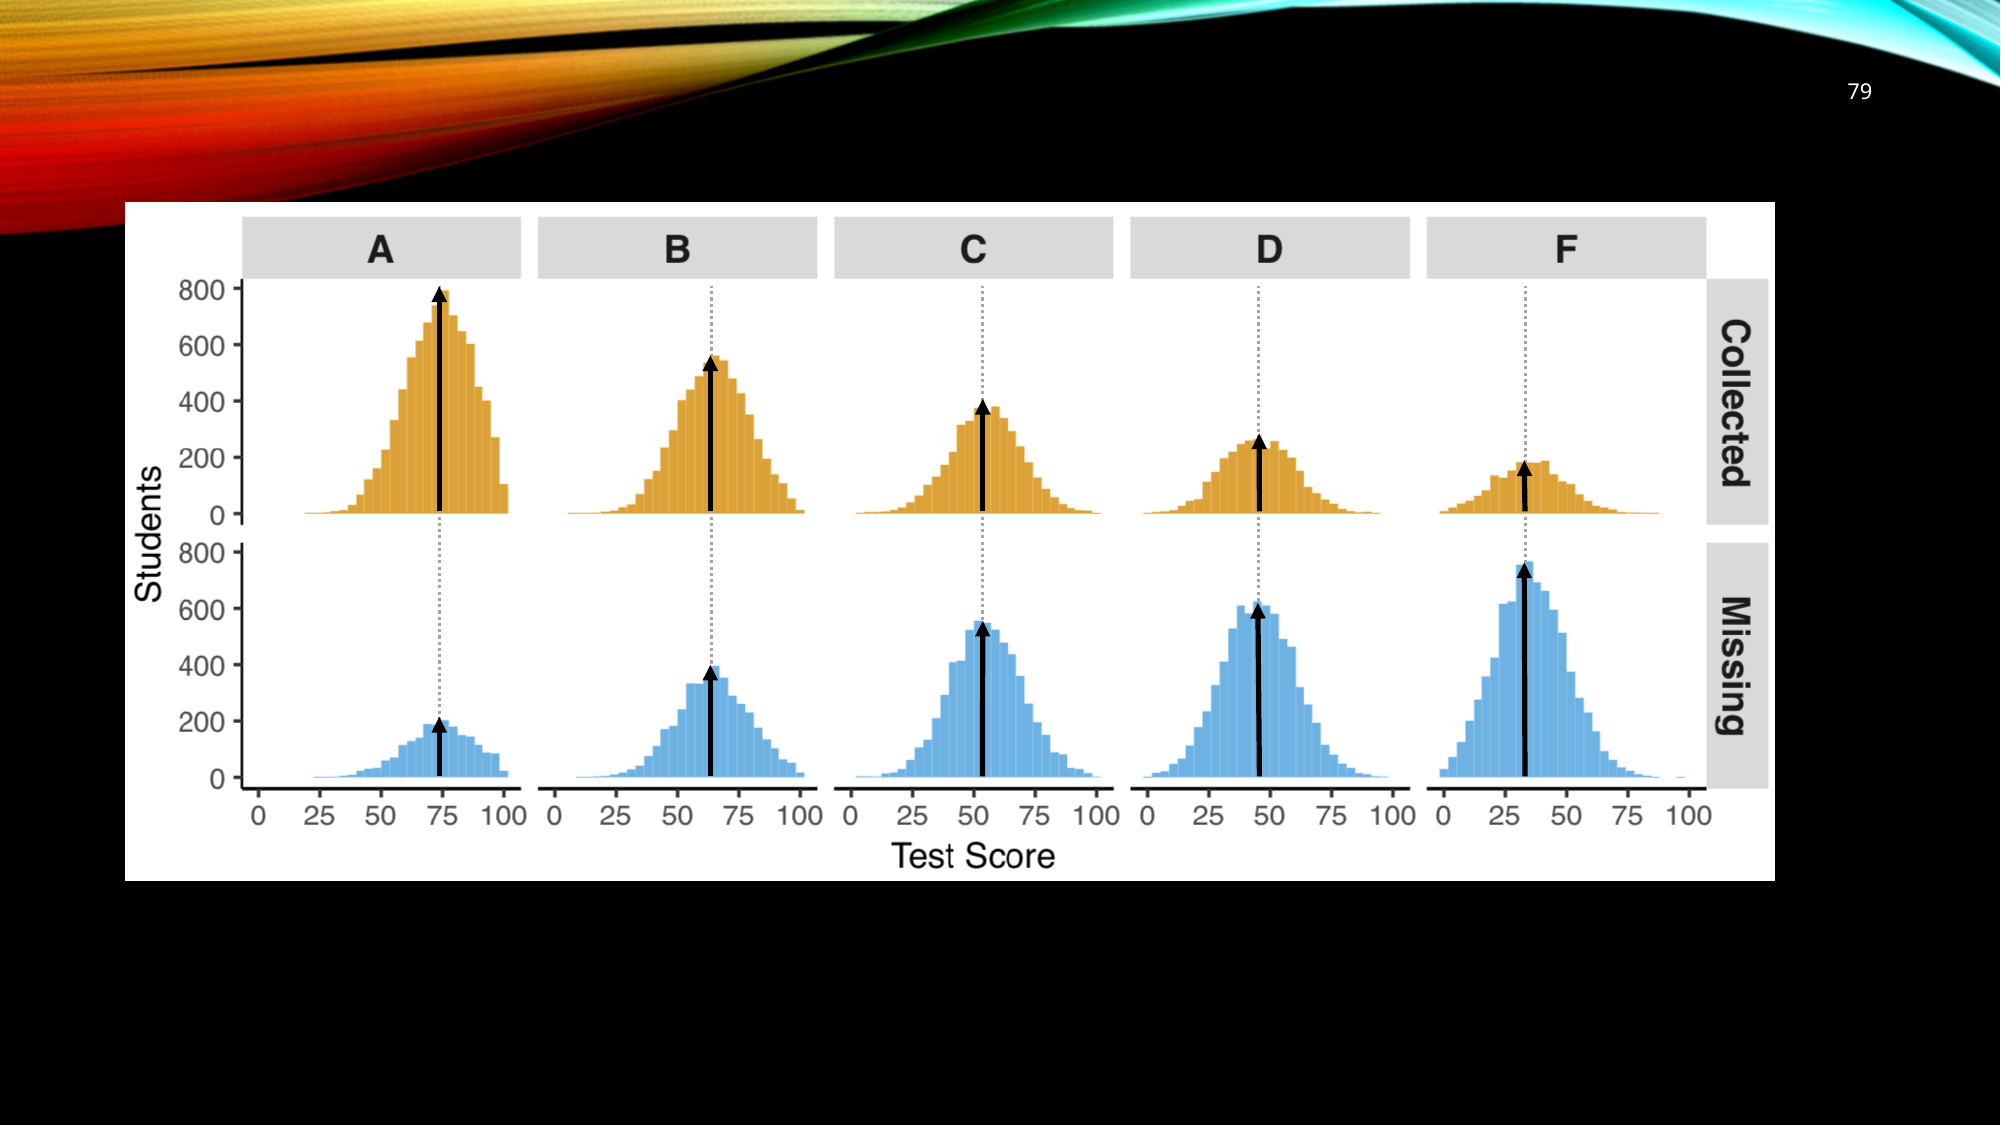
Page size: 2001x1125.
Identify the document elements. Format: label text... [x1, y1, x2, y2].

slide_number 79 [1437, 62, 1888, 123]
picture [0, 0, 2000, 881]
